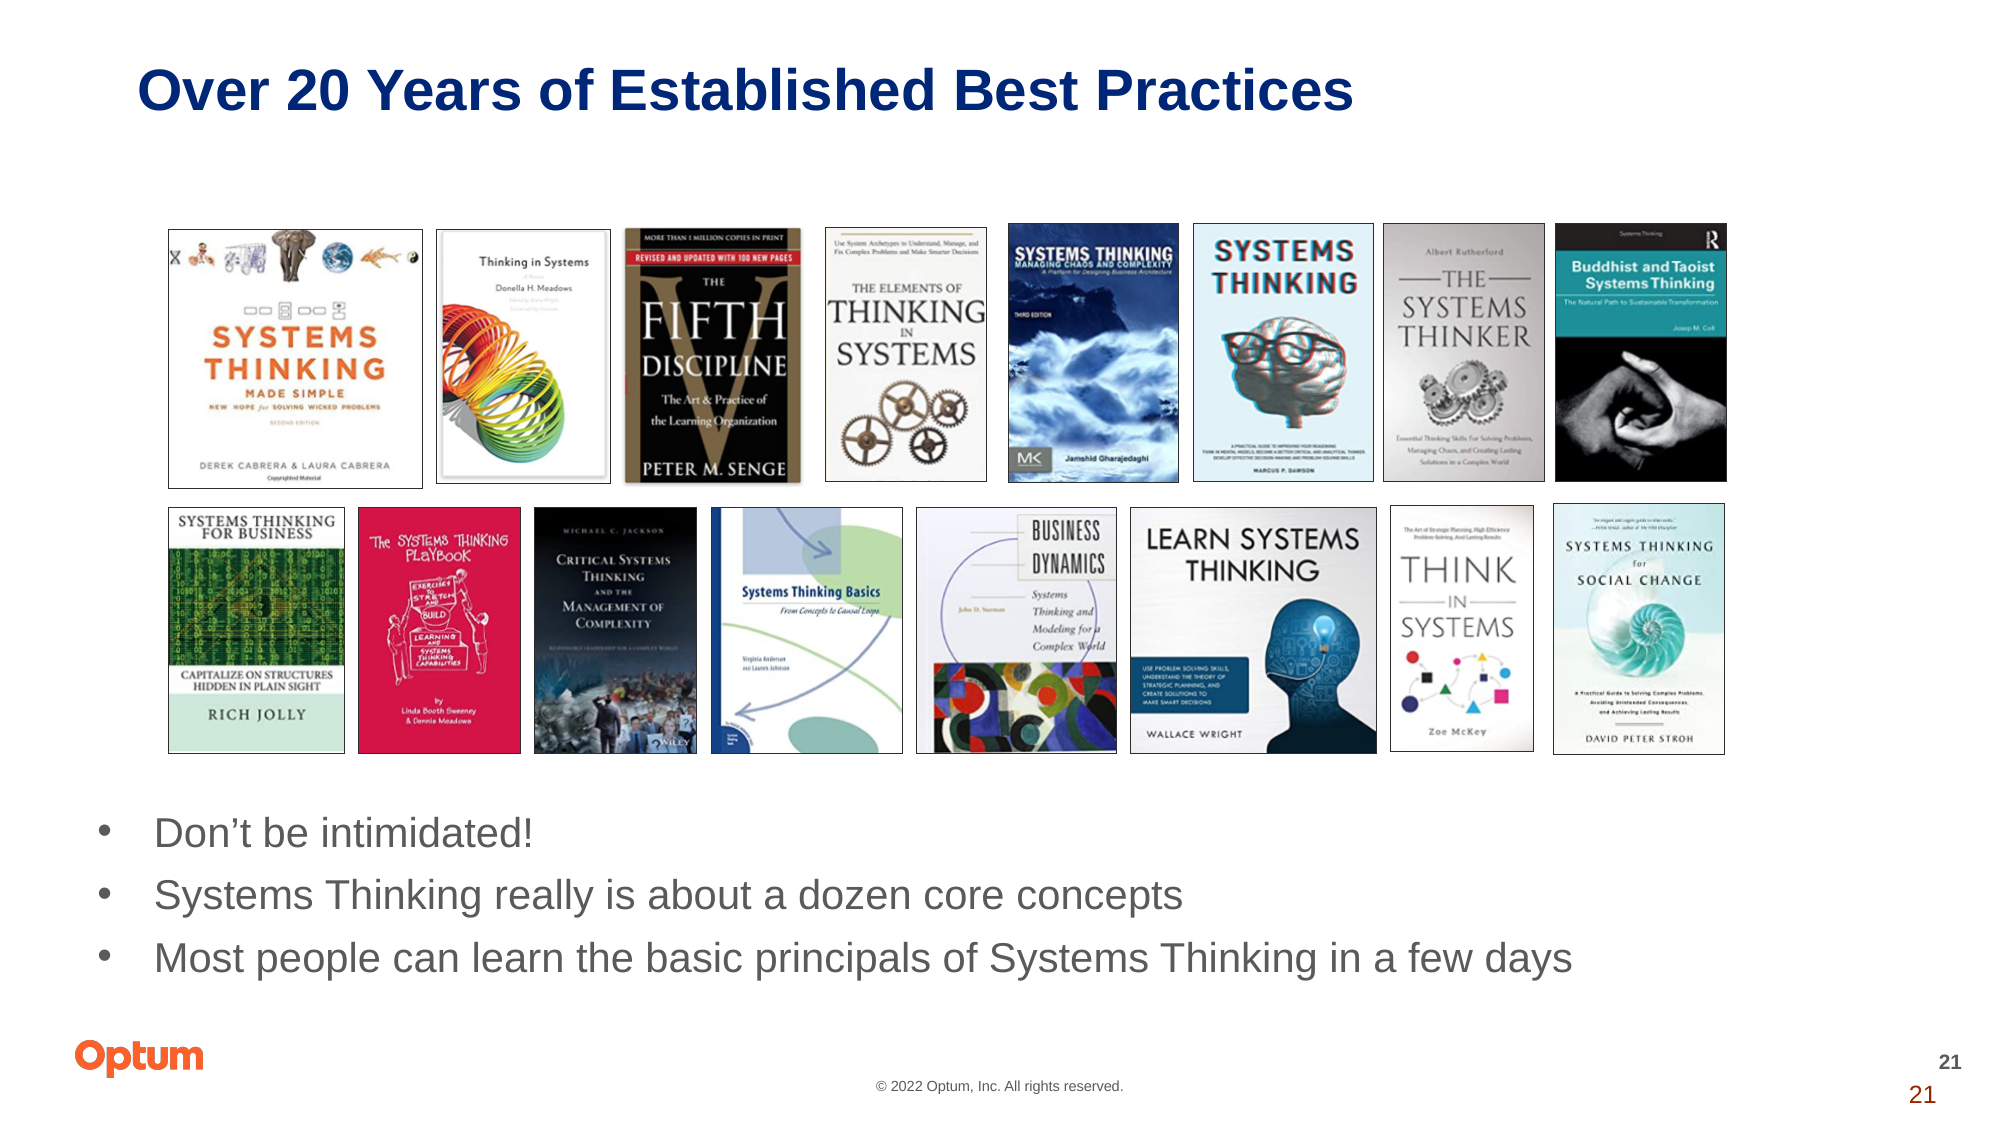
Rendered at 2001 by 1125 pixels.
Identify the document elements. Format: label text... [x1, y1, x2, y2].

picture [1390, 505, 1534, 752]
picture [1193, 223, 1374, 482]
list Don’t be intimidated! Systems Thinking really is about a dozen core concepts Most people can learn the basic principals of Systems Thinking in a few days [97, 805, 1877, 999]
picture [358, 507, 521, 754]
picture [1555, 223, 1726, 482]
picture [75, 1040, 203, 1078]
slide_number 21 [1847, 1064, 1937, 1124]
picture [534, 507, 697, 754]
picture [621, 227, 804, 487]
picture [916, 507, 1117, 754]
picture [436, 229, 611, 484]
picture [168, 229, 423, 489]
picture [1130, 507, 1377, 754]
picture [1008, 223, 1180, 483]
picture [1383, 223, 1545, 482]
picture [825, 227, 987, 482]
title Over 20 Years of Established Best Practices [137, 59, 1863, 278]
picture [710, 507, 903, 754]
picture [168, 507, 345, 754]
picture [1553, 503, 1725, 755]
